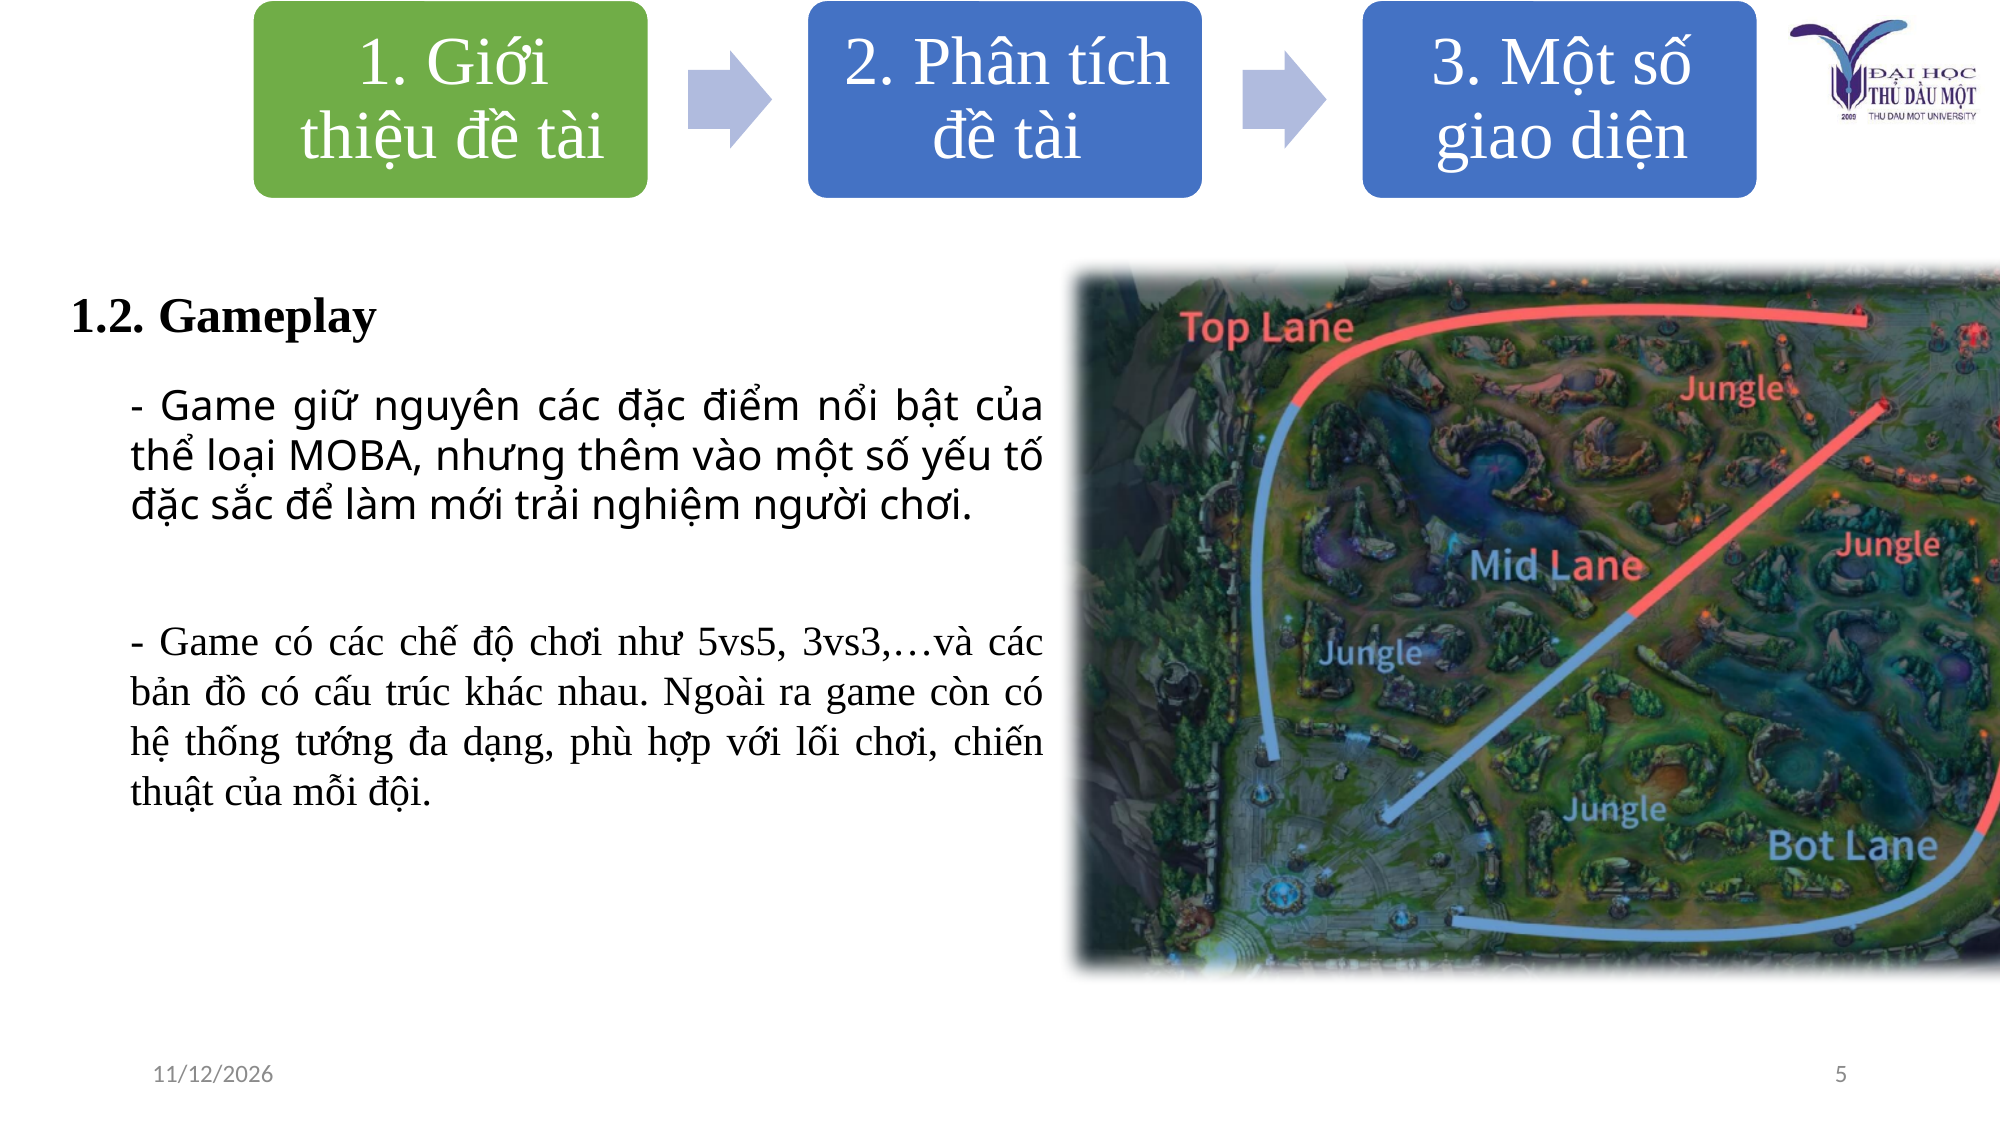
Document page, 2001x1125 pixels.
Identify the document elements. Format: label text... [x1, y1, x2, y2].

slide_number 5 [1412, 1042, 1863, 1103]
picture [1774, 0, 2000, 137]
text_box - Game giữ nguyên các đặc điểm nổi bật của thể loại MOBA, nhưng thêm vào một số yếu tố đặc sắc để làm mới trải nghiệm người chơi. [115, 370, 1059, 536]
picture [1059, 257, 2000, 985]
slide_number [137, 1042, 588, 1103]
text_box 1.2. Gameplay [55, 244, 669, 350]
text_box - Game có các chế độ chơi như 5vs5, 3vs3,…và các bản đồ có cấu trúc khác nhau. Ngoài ra game còn có hệ thống tướng đa dạng, phù hợp với lối chơi, chiến thuật của mỗi đội. [115, 606, 1059, 822]
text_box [251, 0, 1759, 199]
